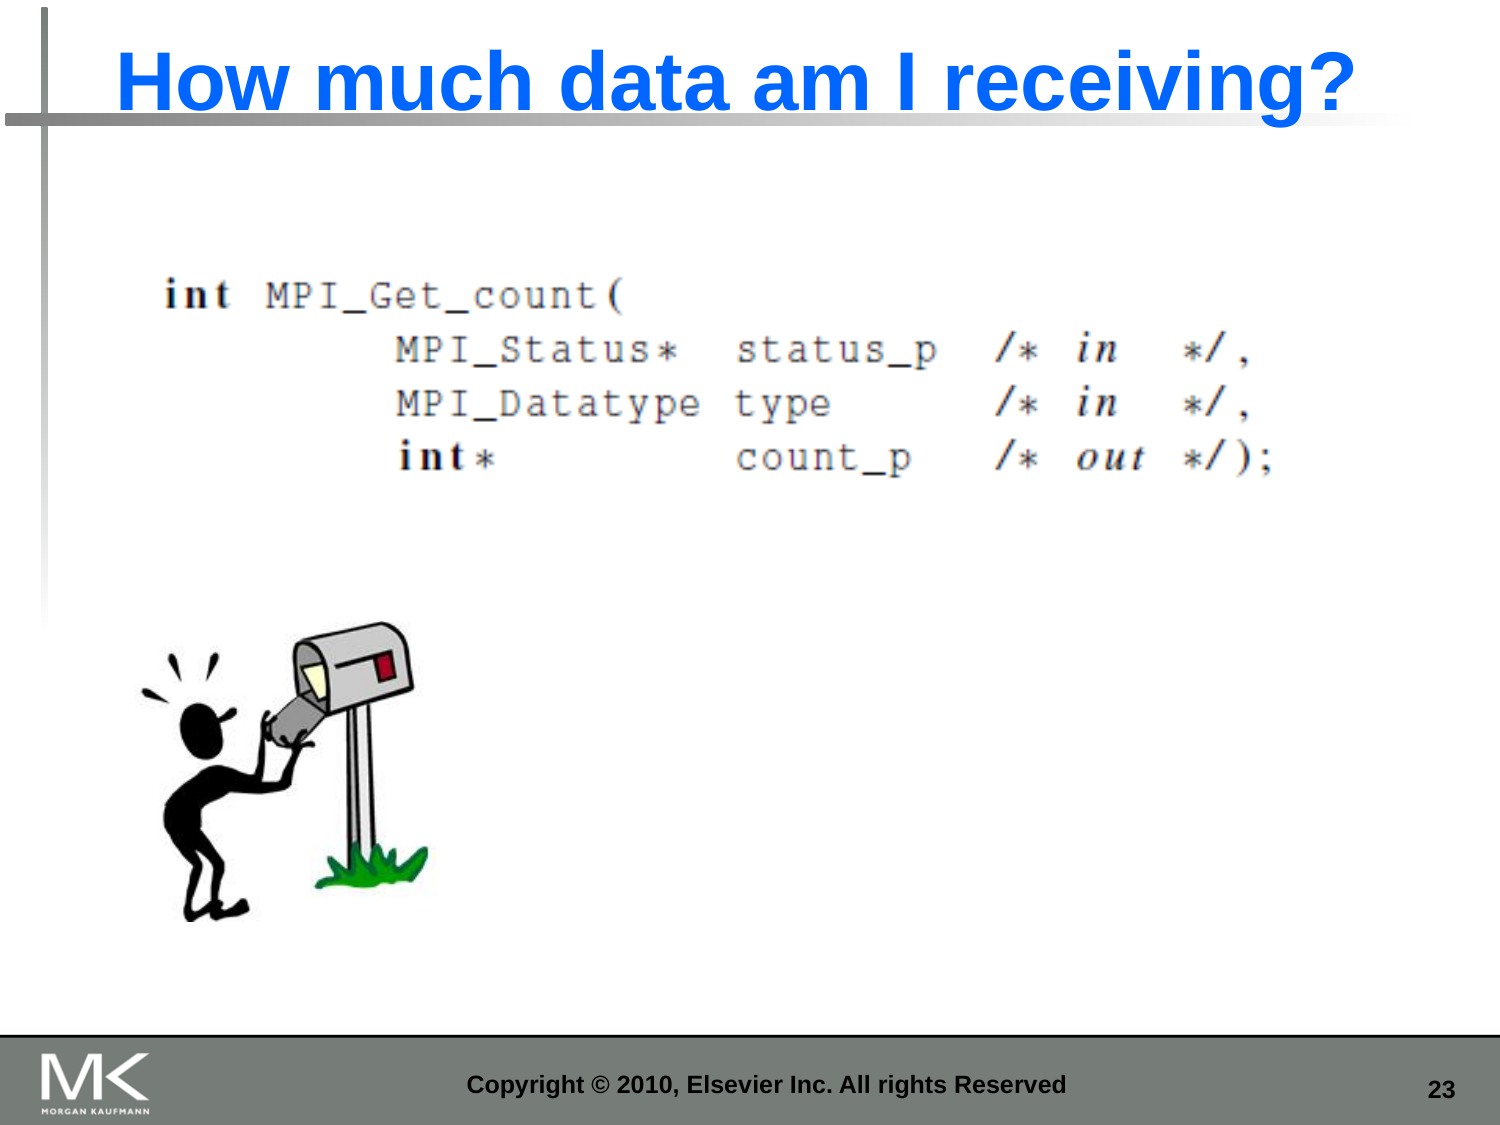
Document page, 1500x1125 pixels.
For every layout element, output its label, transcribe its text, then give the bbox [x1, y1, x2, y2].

footer Copyright © 2010, Elsevier Inc. All rights Reserved [170, 1046, 1365, 1106]
picture [29, 1046, 160, 1123]
title How much data am I receiving? [100, 18, 1460, 135]
picture [135, 621, 436, 922]
picture [147, 255, 1315, 504]
